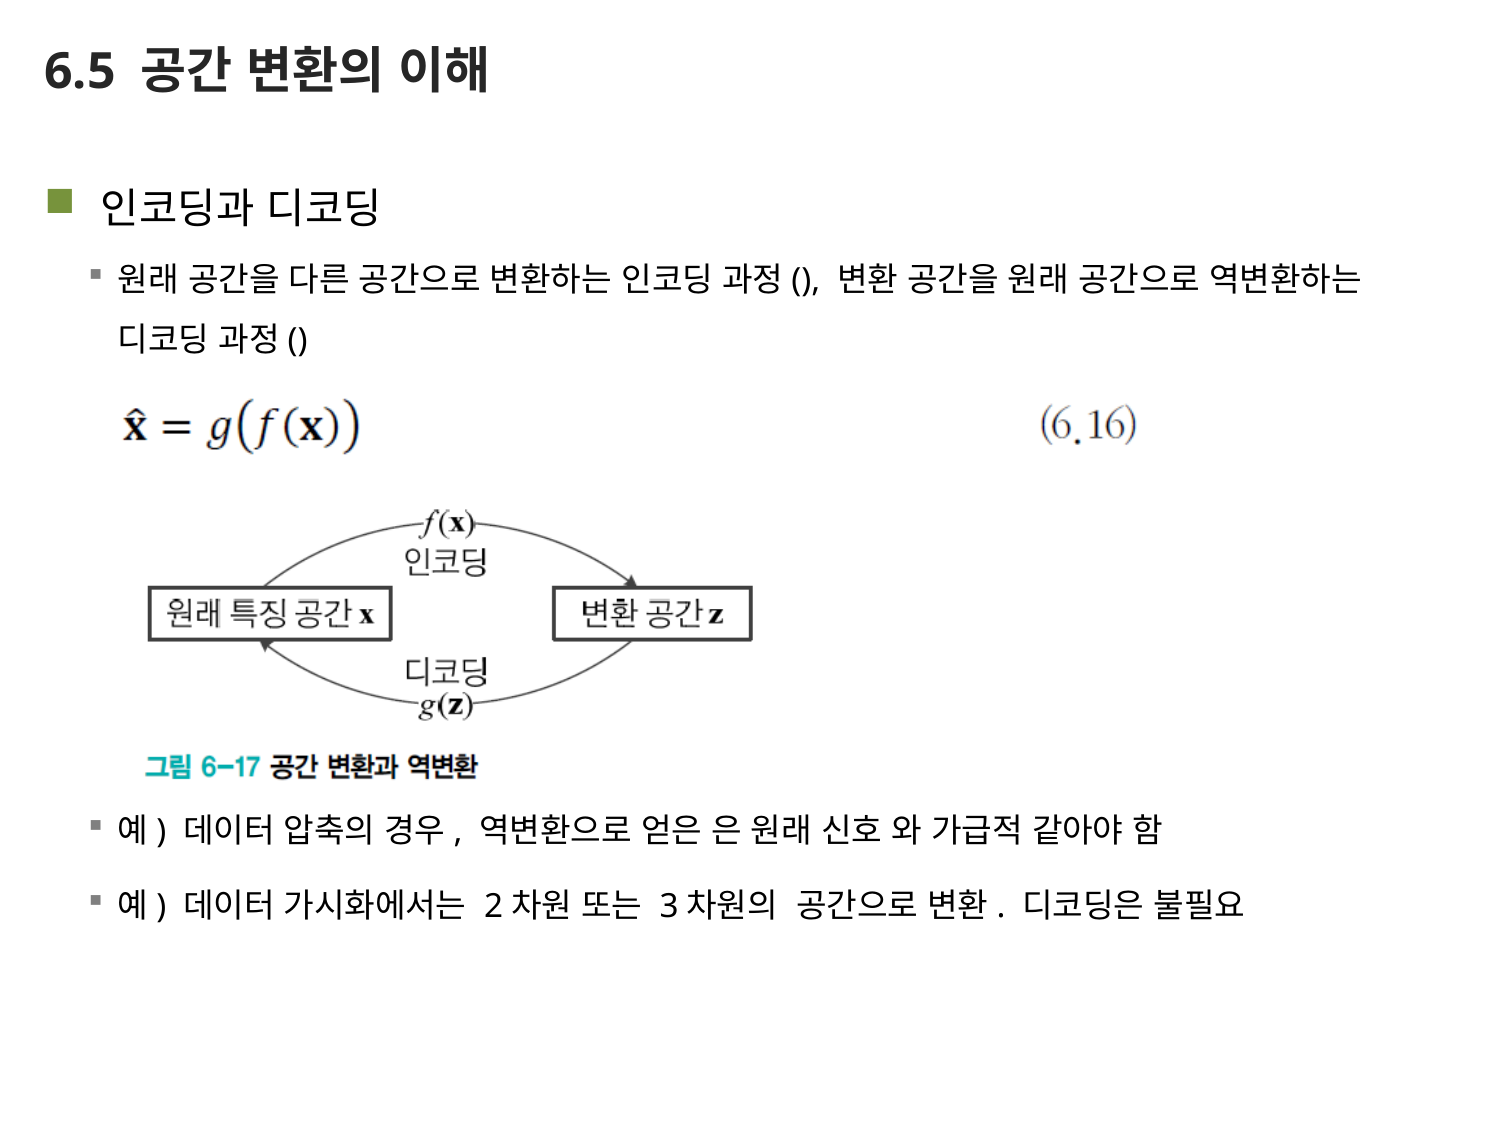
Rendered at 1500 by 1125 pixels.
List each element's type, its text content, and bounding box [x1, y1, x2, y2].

picture [135, 503, 763, 784]
title 6.5 공간 변환의 이해 [29, 23, 1270, 114]
picture [112, 385, 1144, 456]
